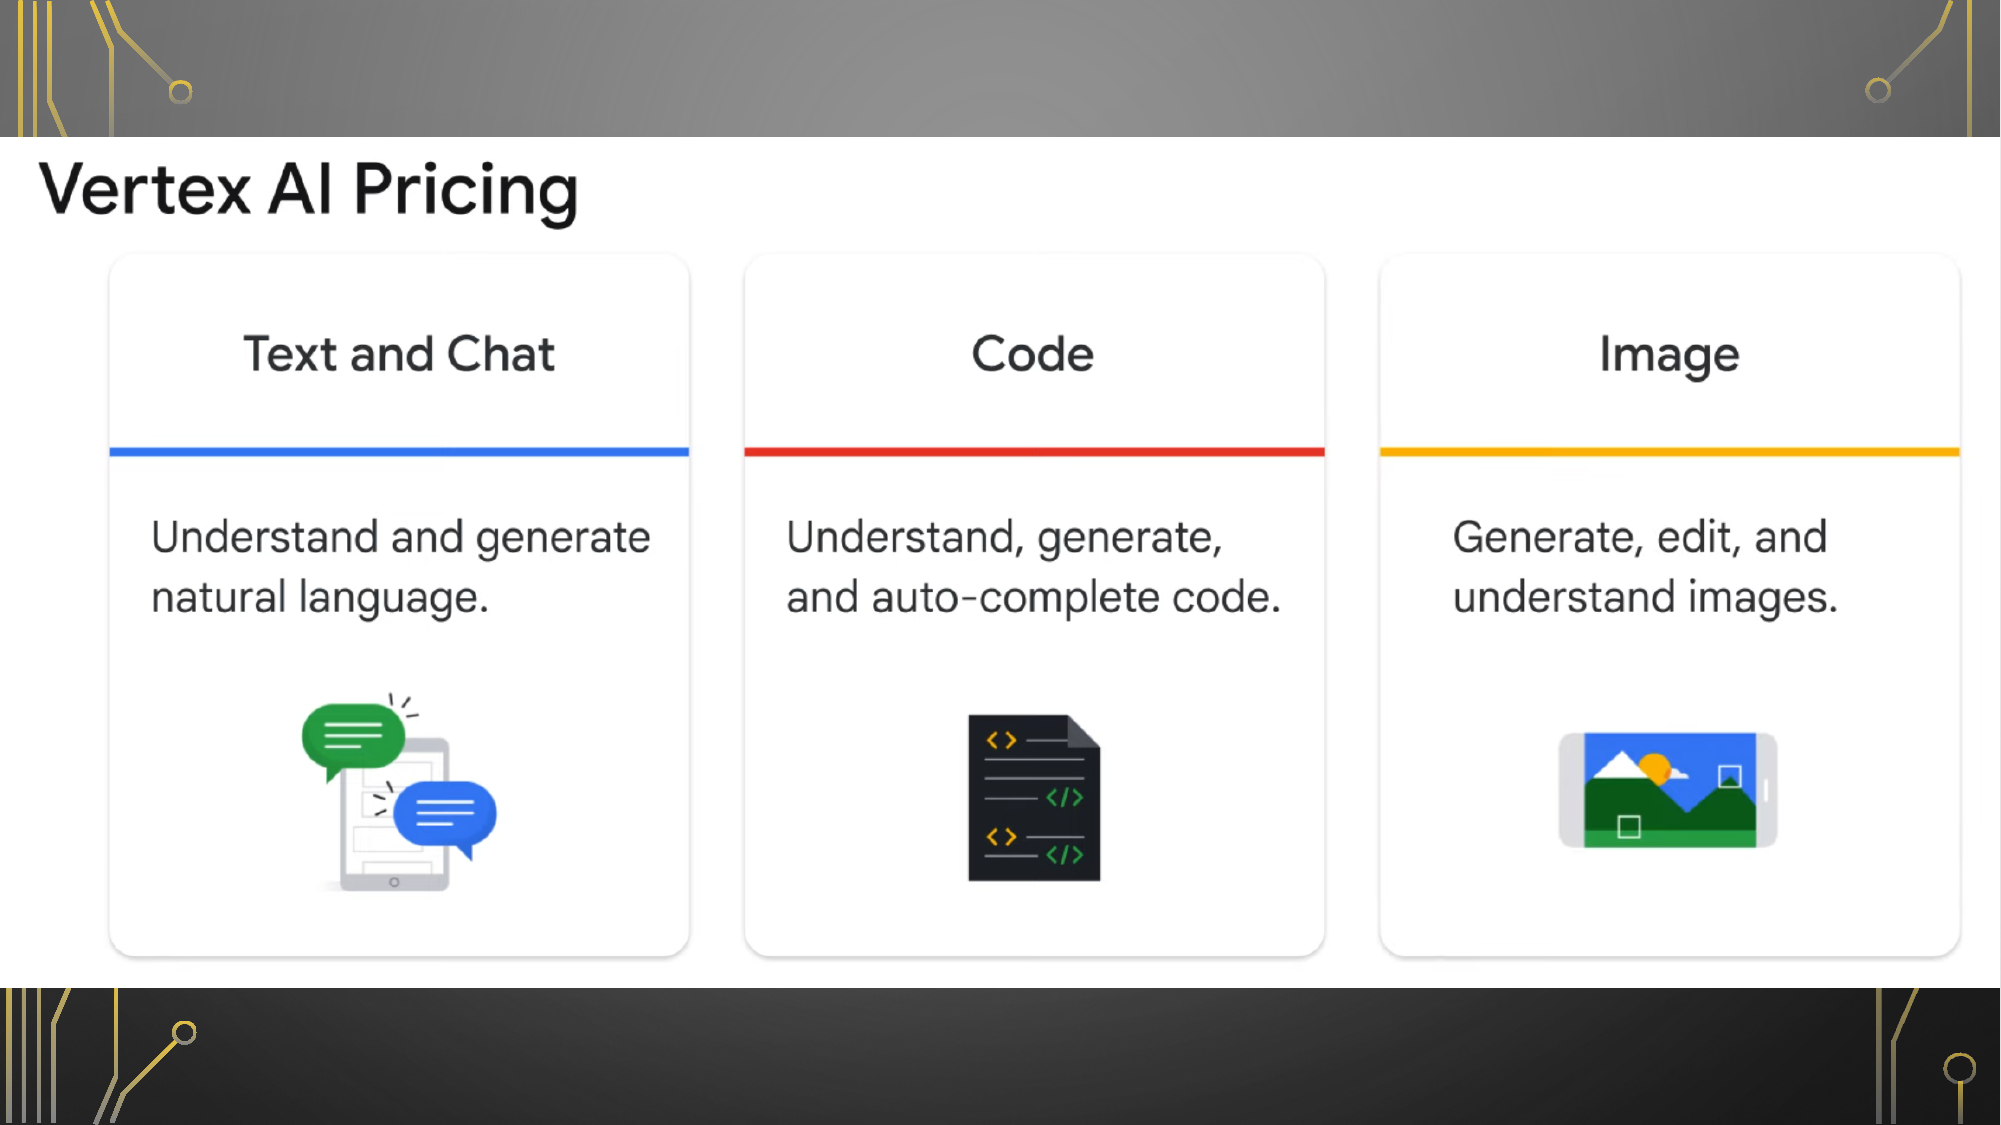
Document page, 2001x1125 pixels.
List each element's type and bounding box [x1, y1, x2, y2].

picture [0, 137, 2000, 988]
